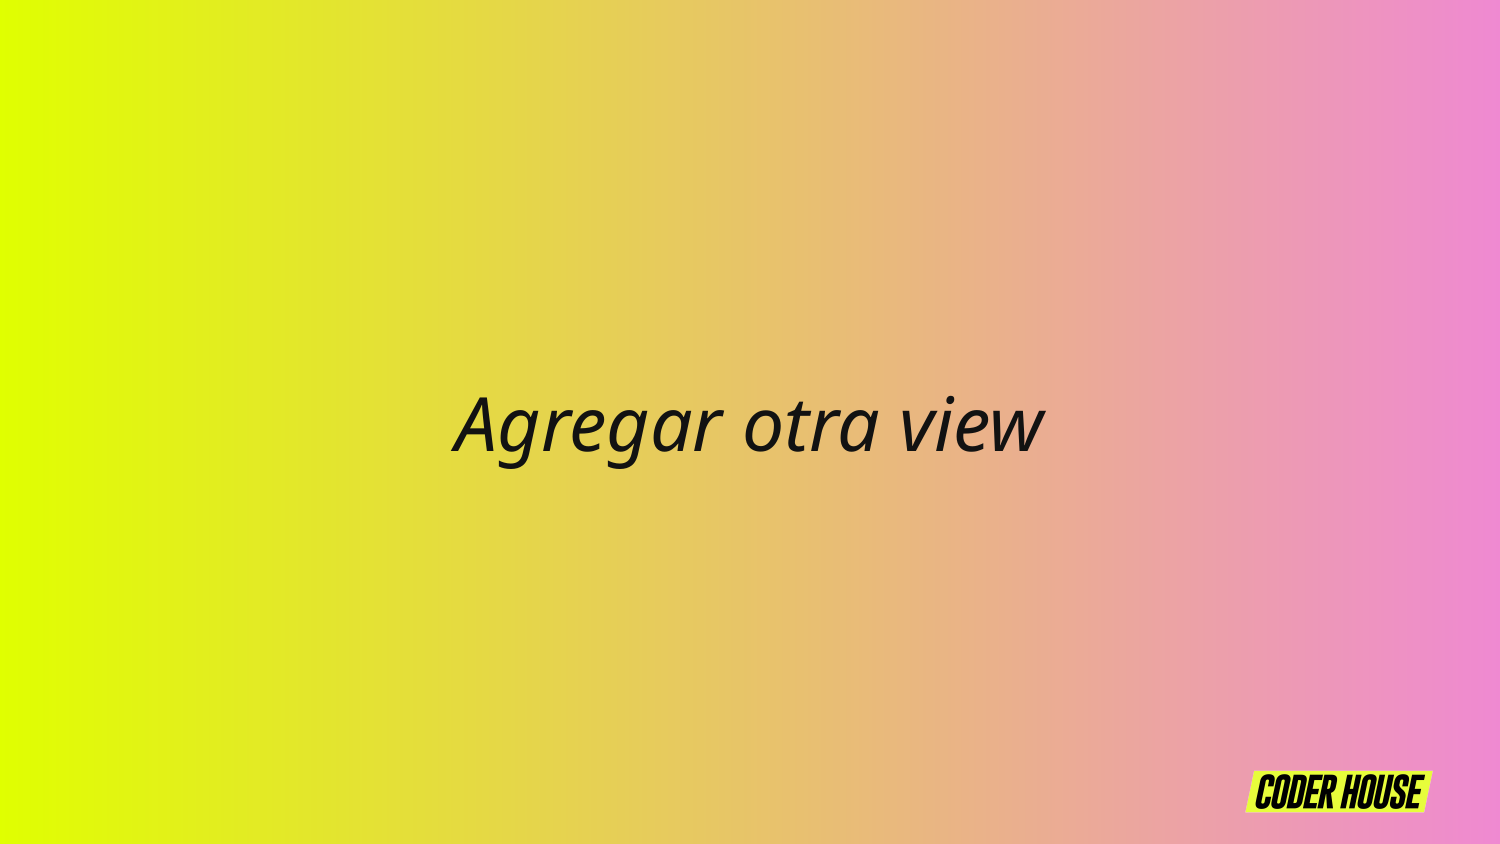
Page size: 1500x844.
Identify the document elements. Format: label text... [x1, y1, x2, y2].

text_box Agregar otra view [229, 340, 1271, 503]
picture [1241, 764, 1437, 819]
